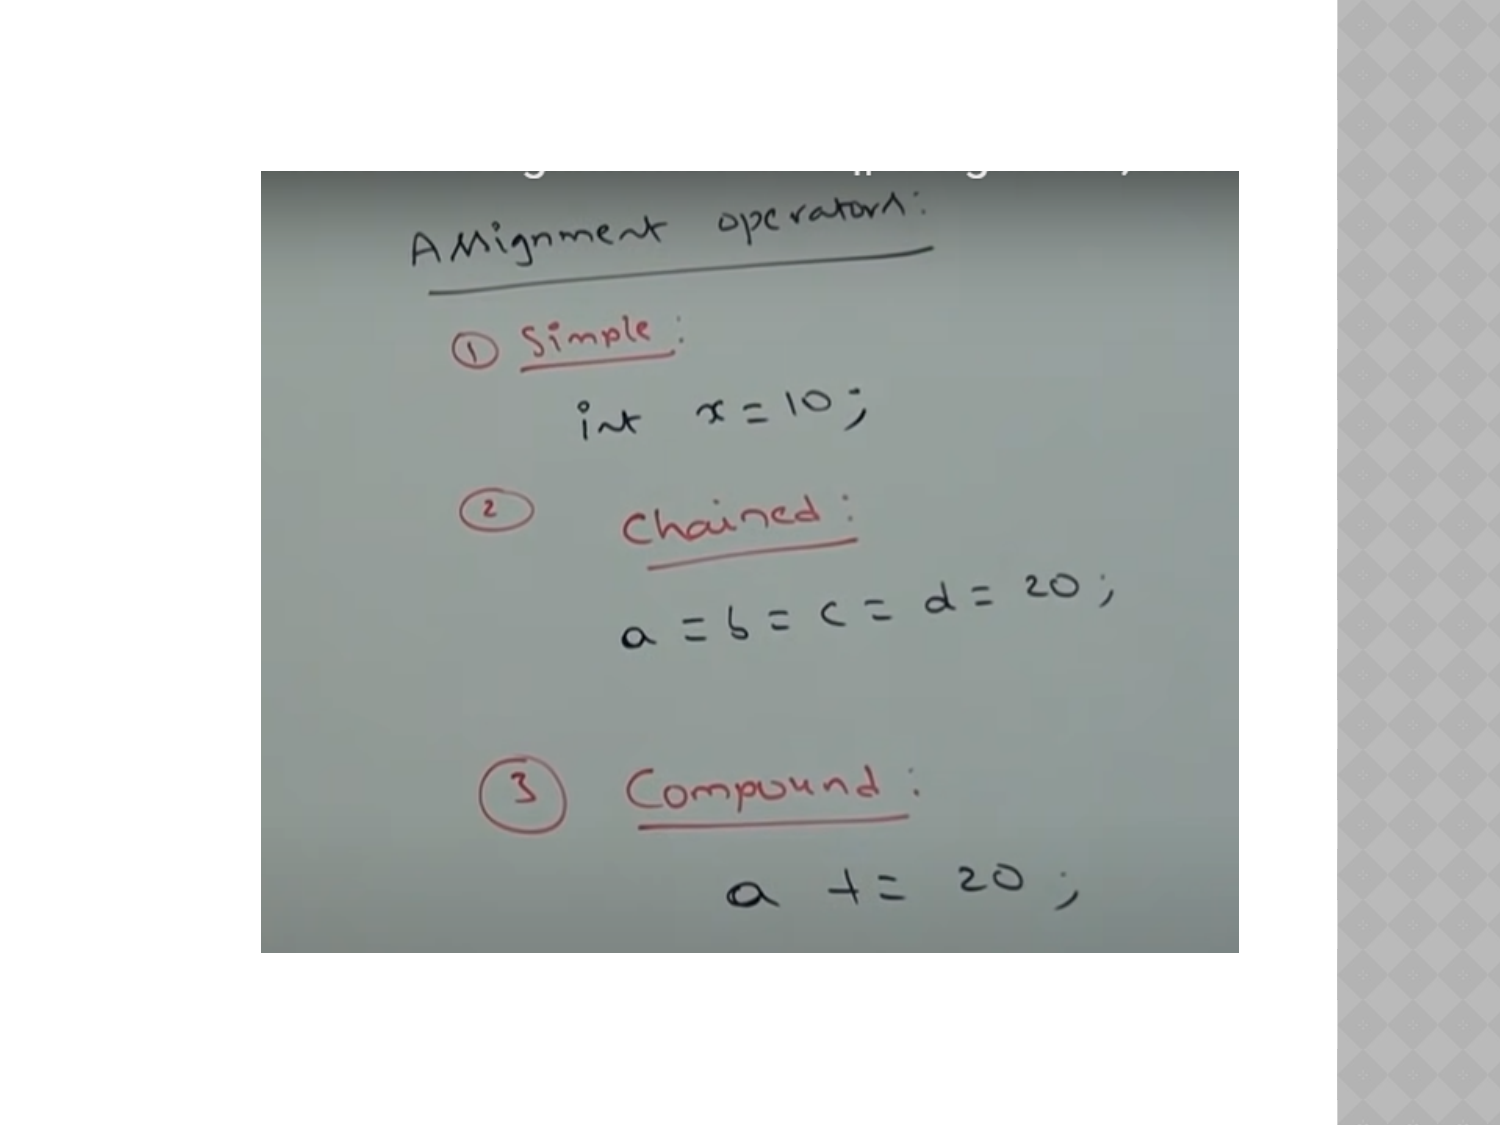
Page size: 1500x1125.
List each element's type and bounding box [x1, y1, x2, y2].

picture [261, 171, 1239, 954]
